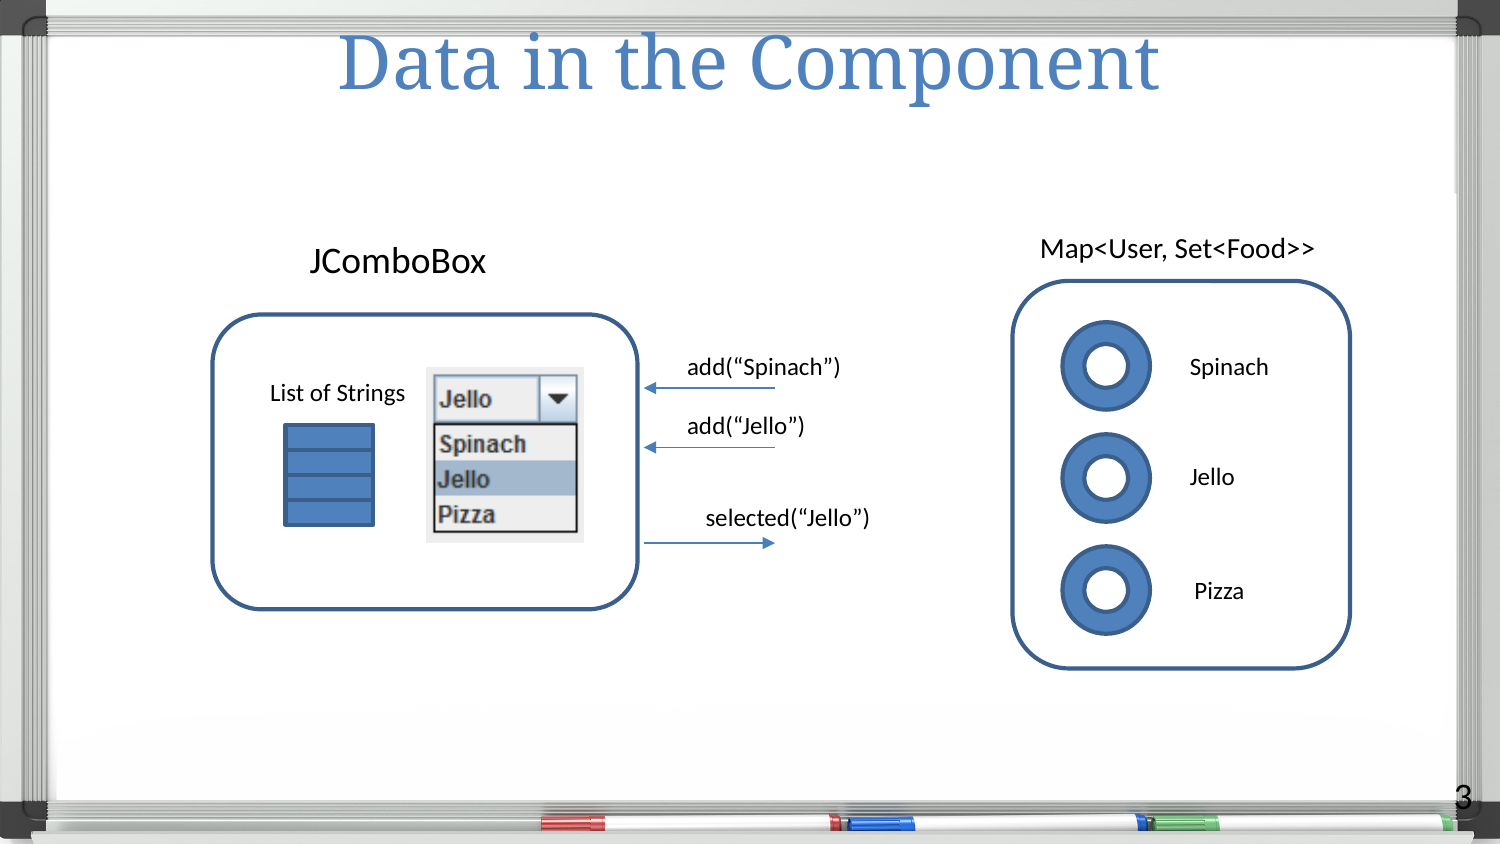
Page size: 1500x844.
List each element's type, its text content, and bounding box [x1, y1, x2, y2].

text_box selected(“Jello”) [690, 494, 913, 540]
text_box [283, 423, 375, 448]
text_box Map<User, Set<Food>> [1024, 221, 1413, 272]
text_box JComboBox [294, 229, 545, 289]
text_box [1010, 278, 1353, 671]
slide_number 3 [1387, 771, 1488, 817]
text_box [283, 473, 375, 498]
picture [0, 0, 1500, 844]
text_box add(“Spinach”) [672, 342, 863, 388]
text_box [283, 498, 375, 527]
text_box add(“Jello”) [672, 401, 863, 447]
text_box [283, 448, 375, 473]
title Data in the Component [12, 9, 1488, 110]
text_box List of Strings [255, 369, 423, 414]
text_box [210, 312, 640, 612]
